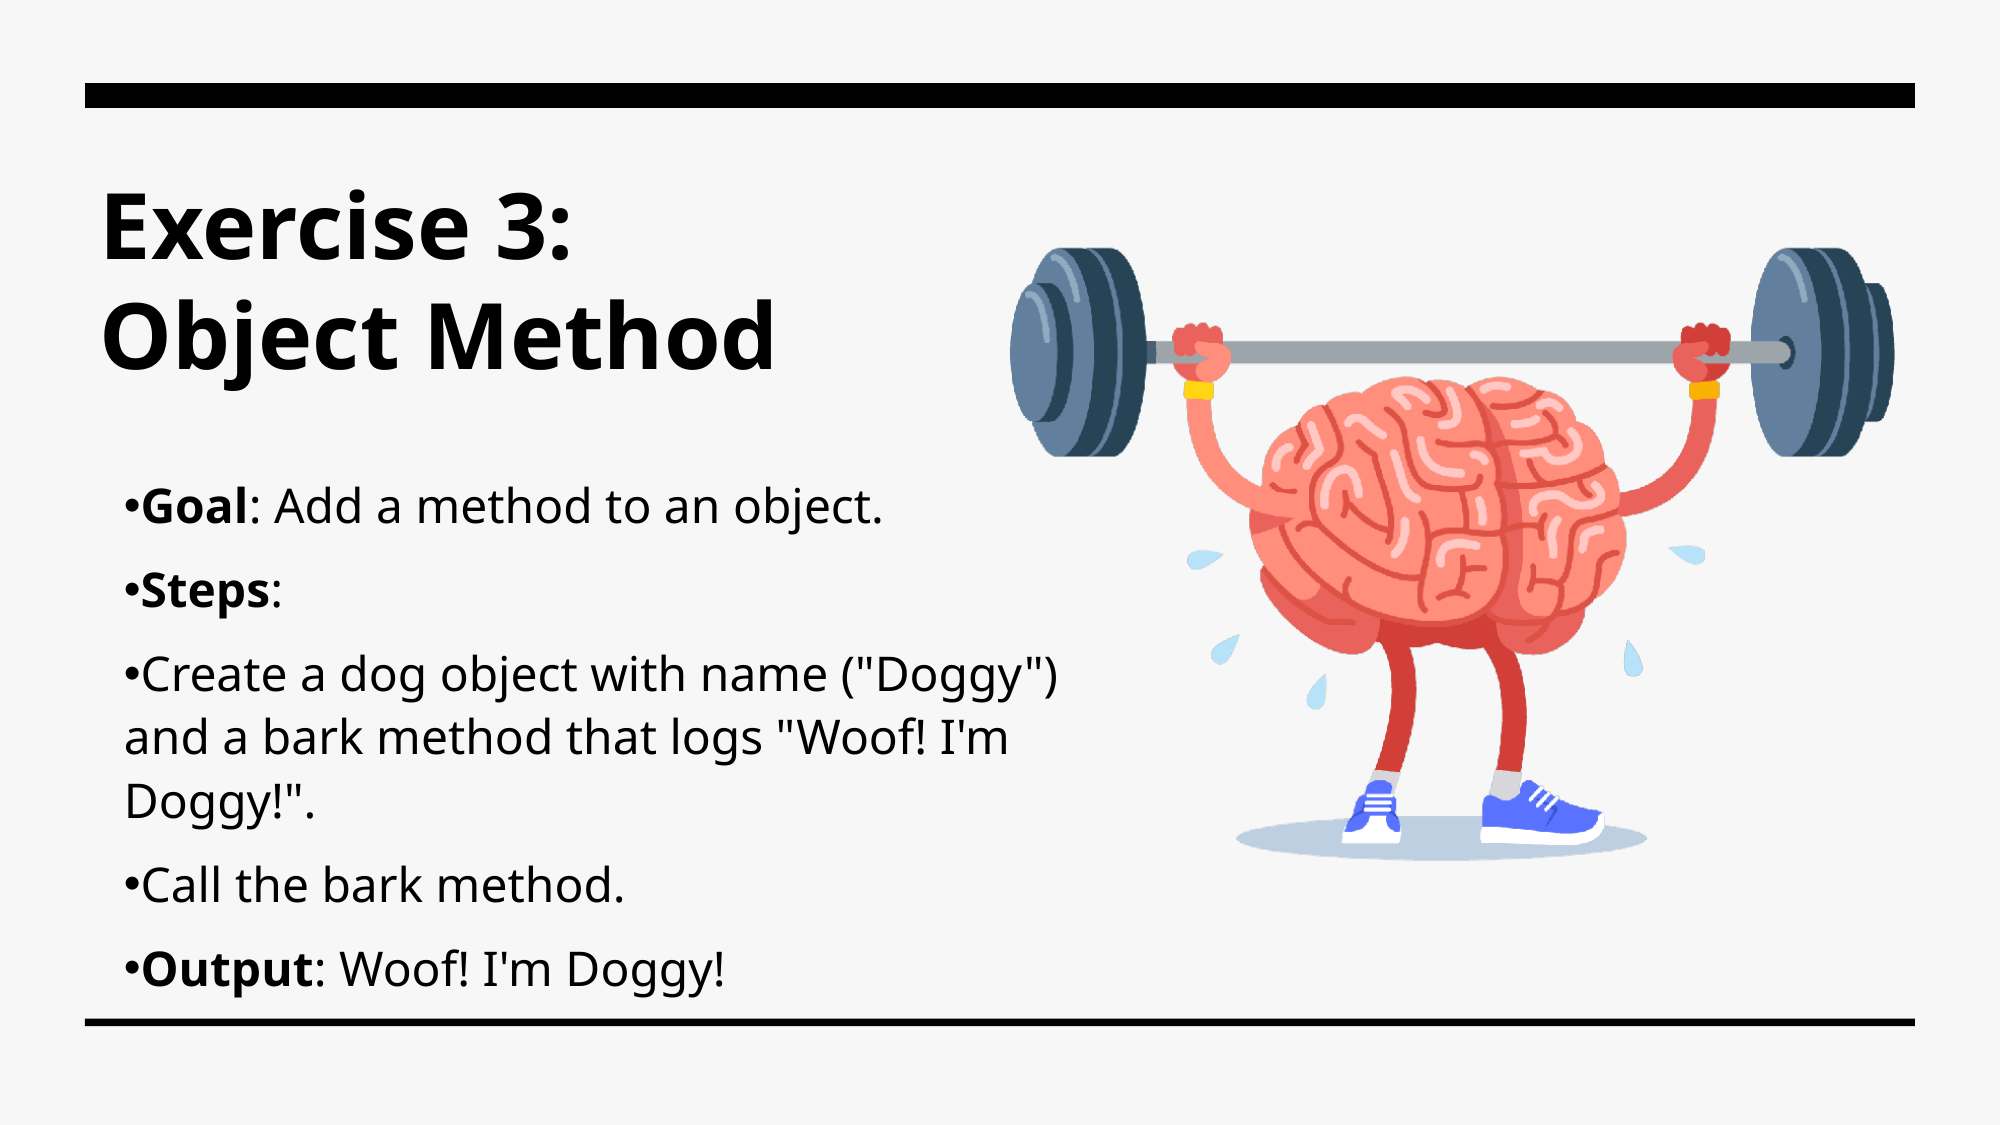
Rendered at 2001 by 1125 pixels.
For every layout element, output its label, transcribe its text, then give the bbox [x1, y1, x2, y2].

subtitle Goal: Add a method to an object. Steps: Create a dog object with name ("Doggy") and a bark method that logs "Woof! I'm Doggy!". Call the bark method. Output: Woof! I'm Doggy! [108, 462, 980, 966]
picture [980, 130, 1910, 983]
title Exercise 3: Object Method [84, 160, 868, 464]
